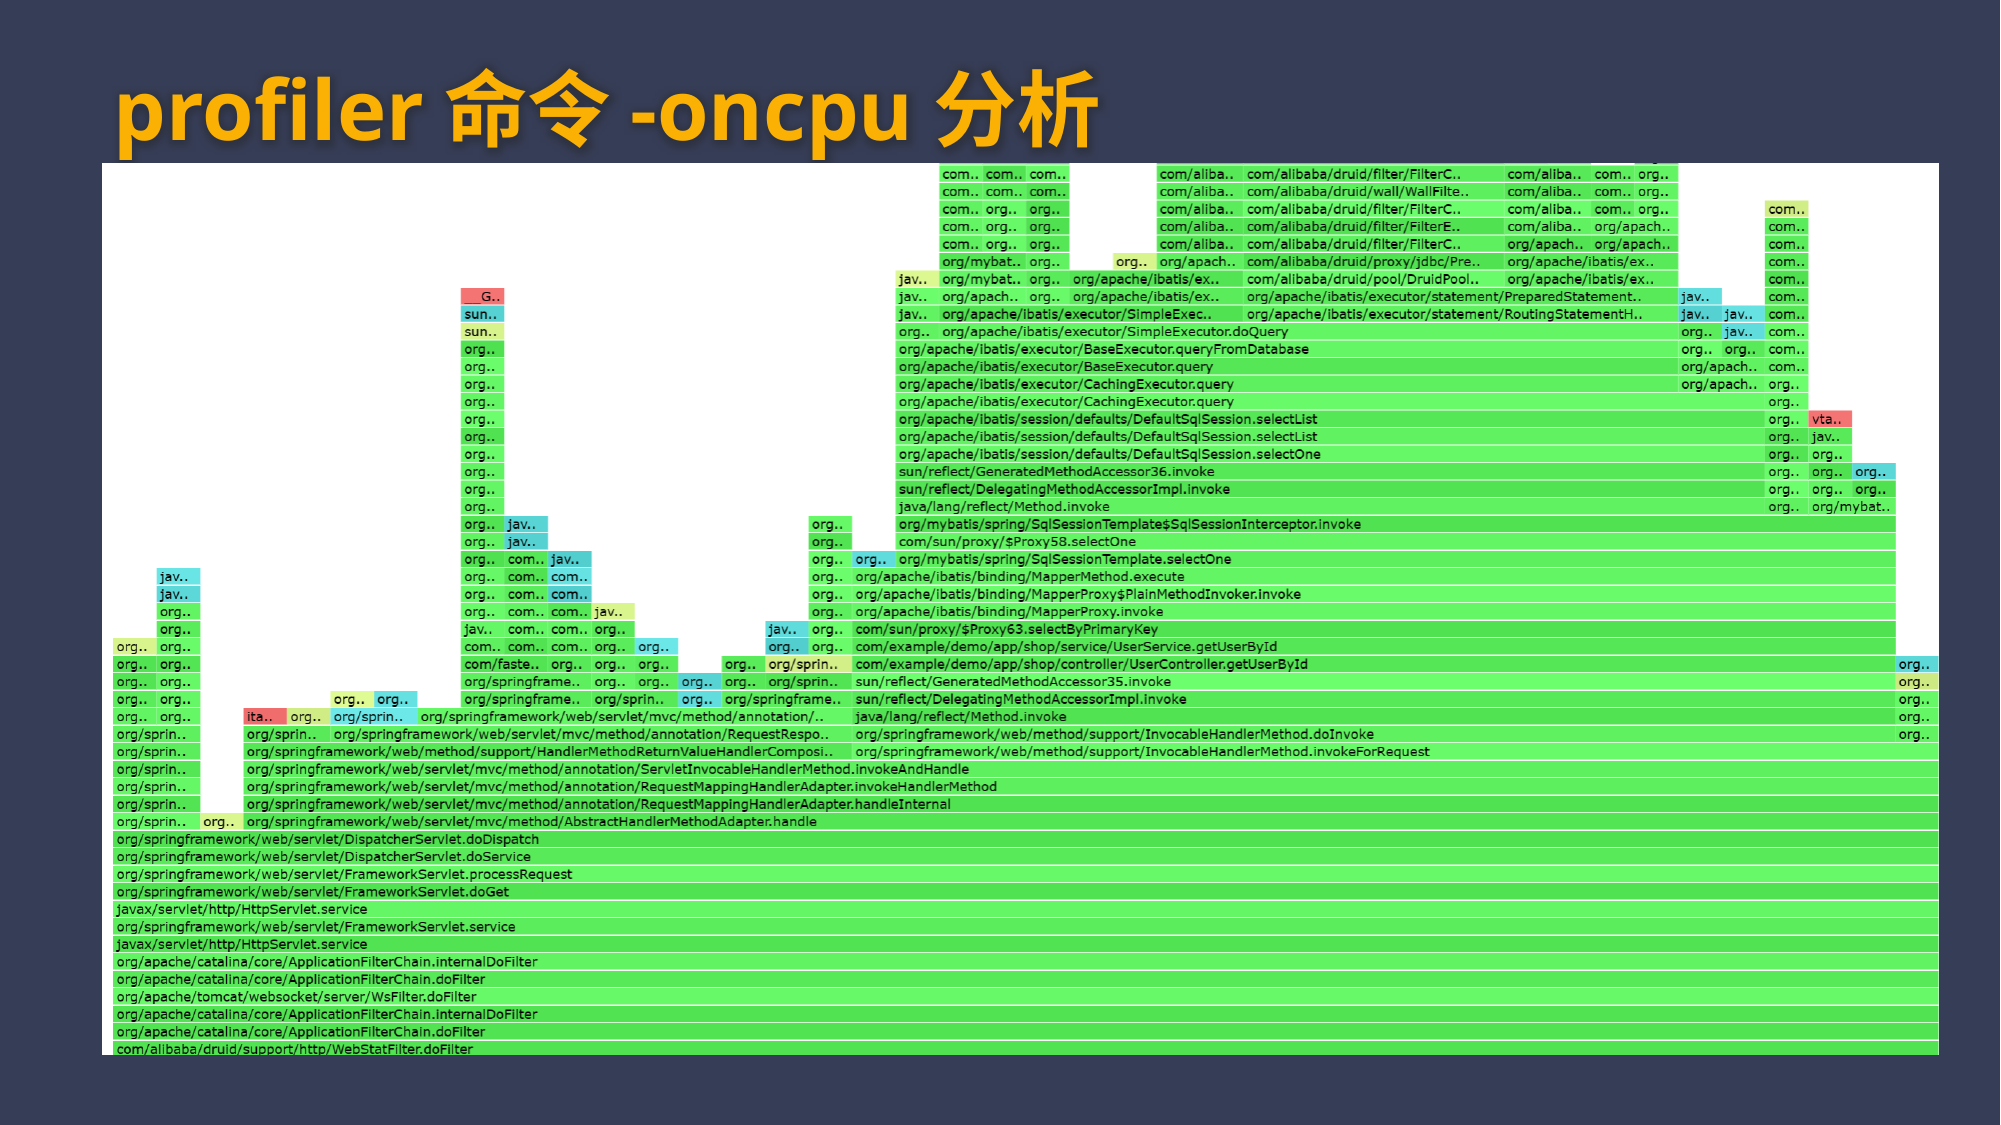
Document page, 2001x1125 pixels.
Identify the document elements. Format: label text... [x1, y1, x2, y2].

text_box profiler命令-oncpu分析 [102, 48, 1848, 163]
picture [102, 163, 1940, 1055]
